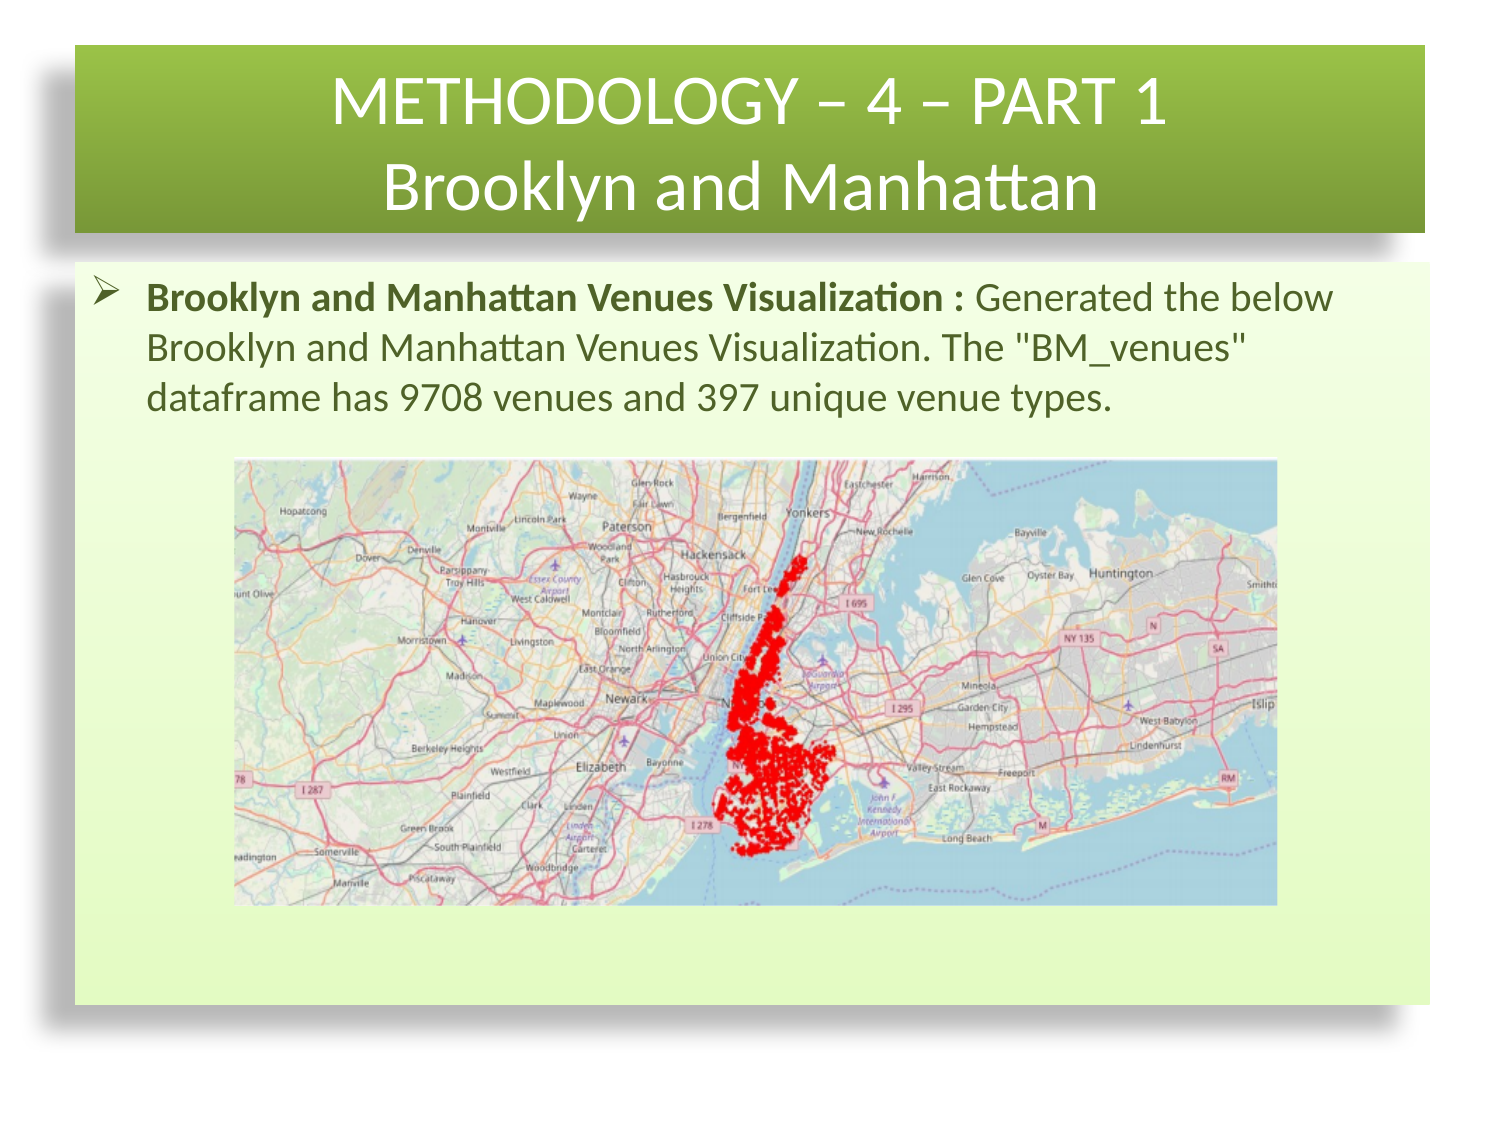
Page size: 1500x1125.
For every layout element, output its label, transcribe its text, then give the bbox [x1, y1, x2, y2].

list Brooklyn and Manhattan Venues Visualization : Generated the below Brooklyn and Manhattan Venues Visualization. The "BM_venues" dataframe has 9708 venues and 397 unique venue types. [74, 262, 1430, 1006]
picture [234, 456, 1278, 906]
title METHODOLOGY – 4 – PART 1 Brooklyn and Manhattan [75, 45, 1425, 233]
